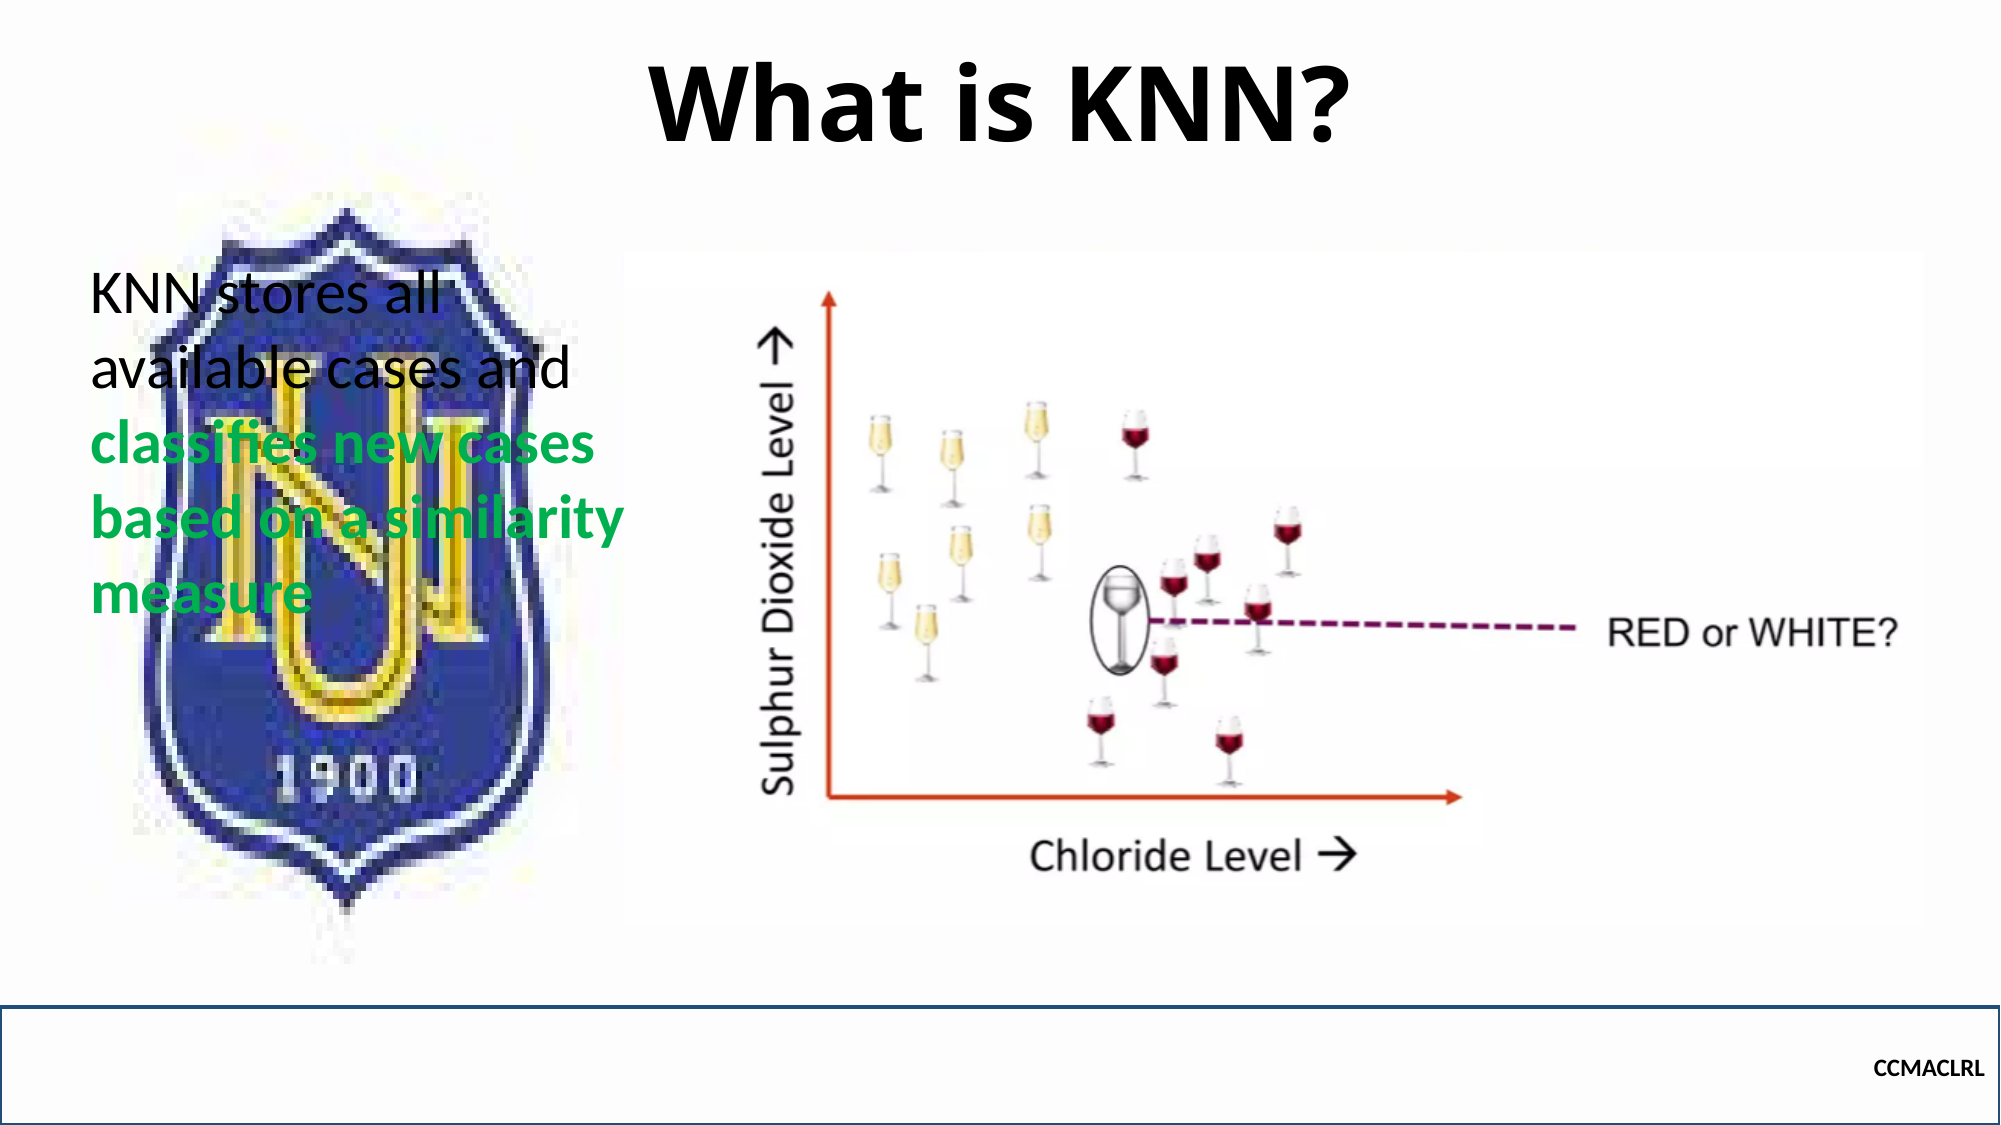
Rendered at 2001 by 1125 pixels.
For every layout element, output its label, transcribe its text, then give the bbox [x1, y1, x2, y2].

text_box KNN stores all available cases and classifies new cases based on a similarity measure [75, 243, 676, 634]
footer CCMACLRL [0, 1007, 2000, 1125]
picture [0, 0, 2000, 1007]
title What is KNN? [75, 53, 1925, 172]
